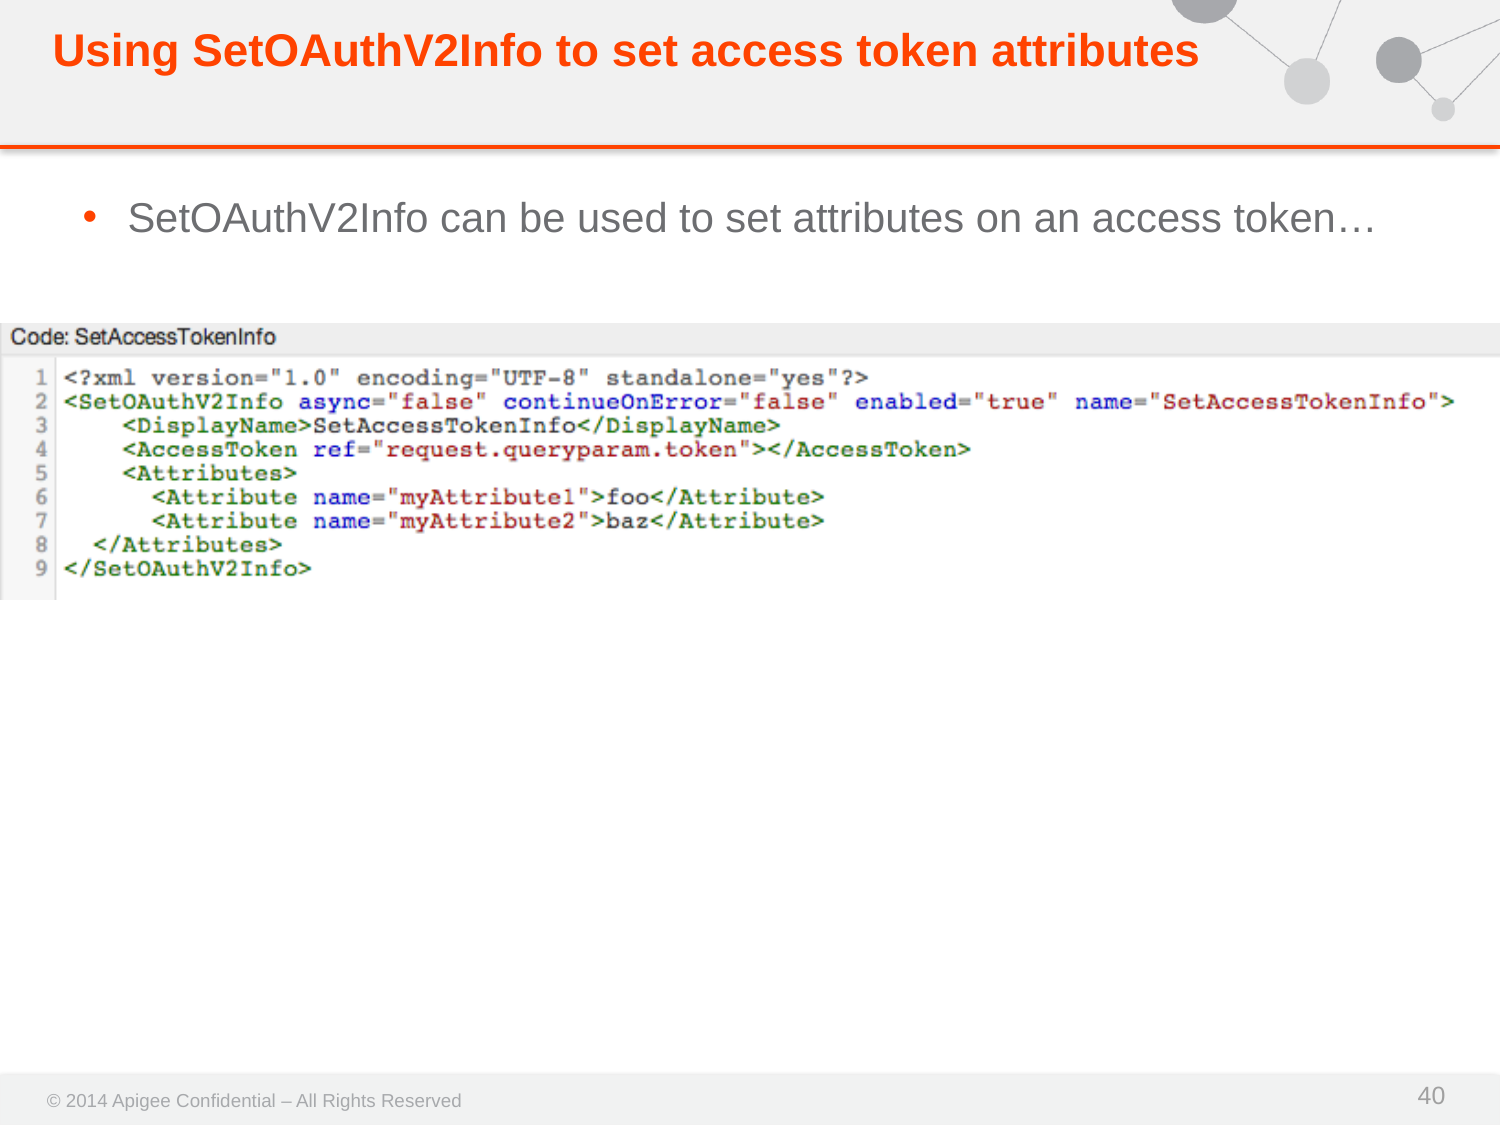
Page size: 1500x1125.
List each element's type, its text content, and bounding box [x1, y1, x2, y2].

title Using SetOAuthV2Info to set access token attributes [37, 12, 1225, 73]
picture [0, 0, 1500, 145]
picture [0, 323, 1500, 601]
slide_number 40 [1110, 1065, 1461, 1125]
list SetOAuthV2Info can be used to set attributes on an access token… [37, 187, 1461, 305]
